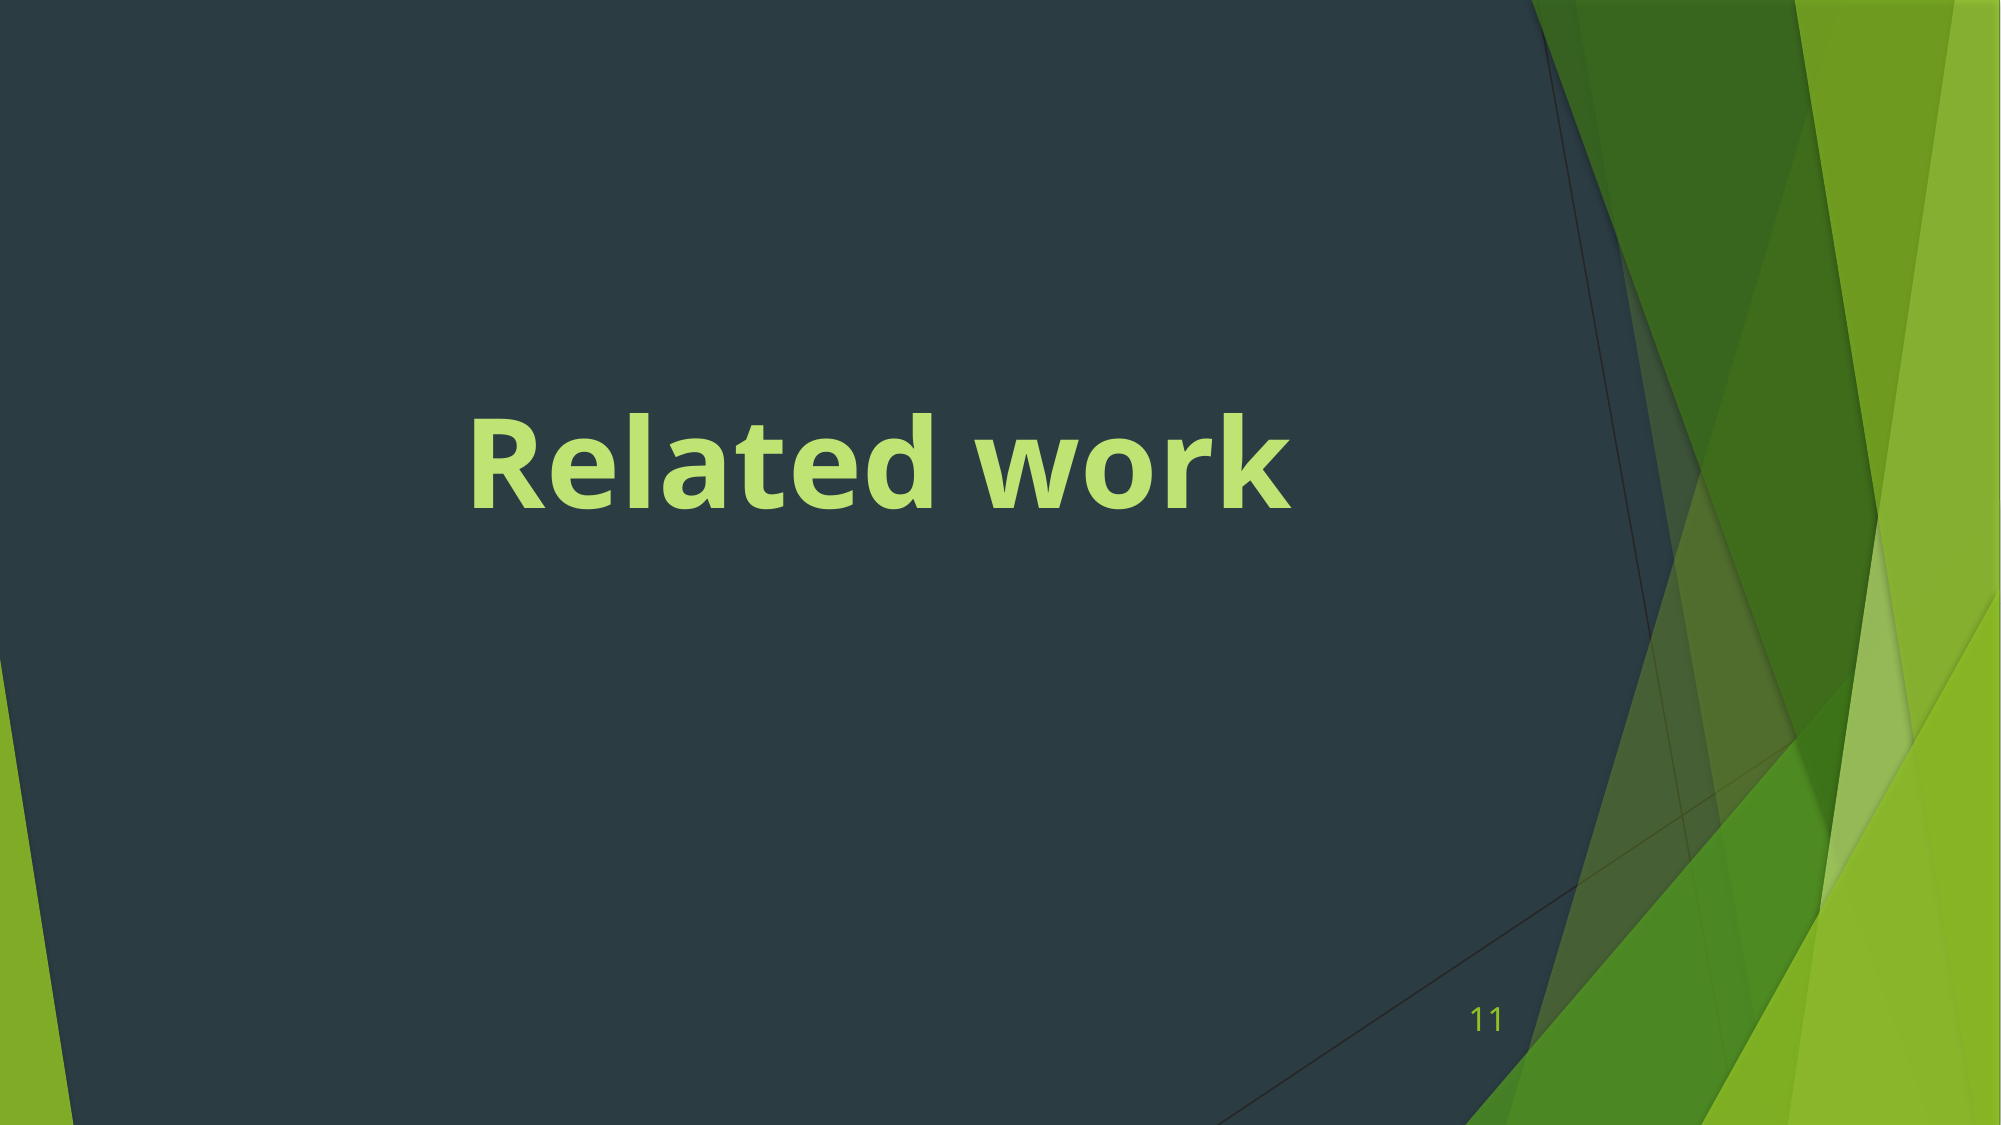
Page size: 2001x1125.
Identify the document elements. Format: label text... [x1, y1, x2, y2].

text_box Related work [449, 376, 1619, 631]
slide_number 11 [1409, 991, 1522, 1051]
